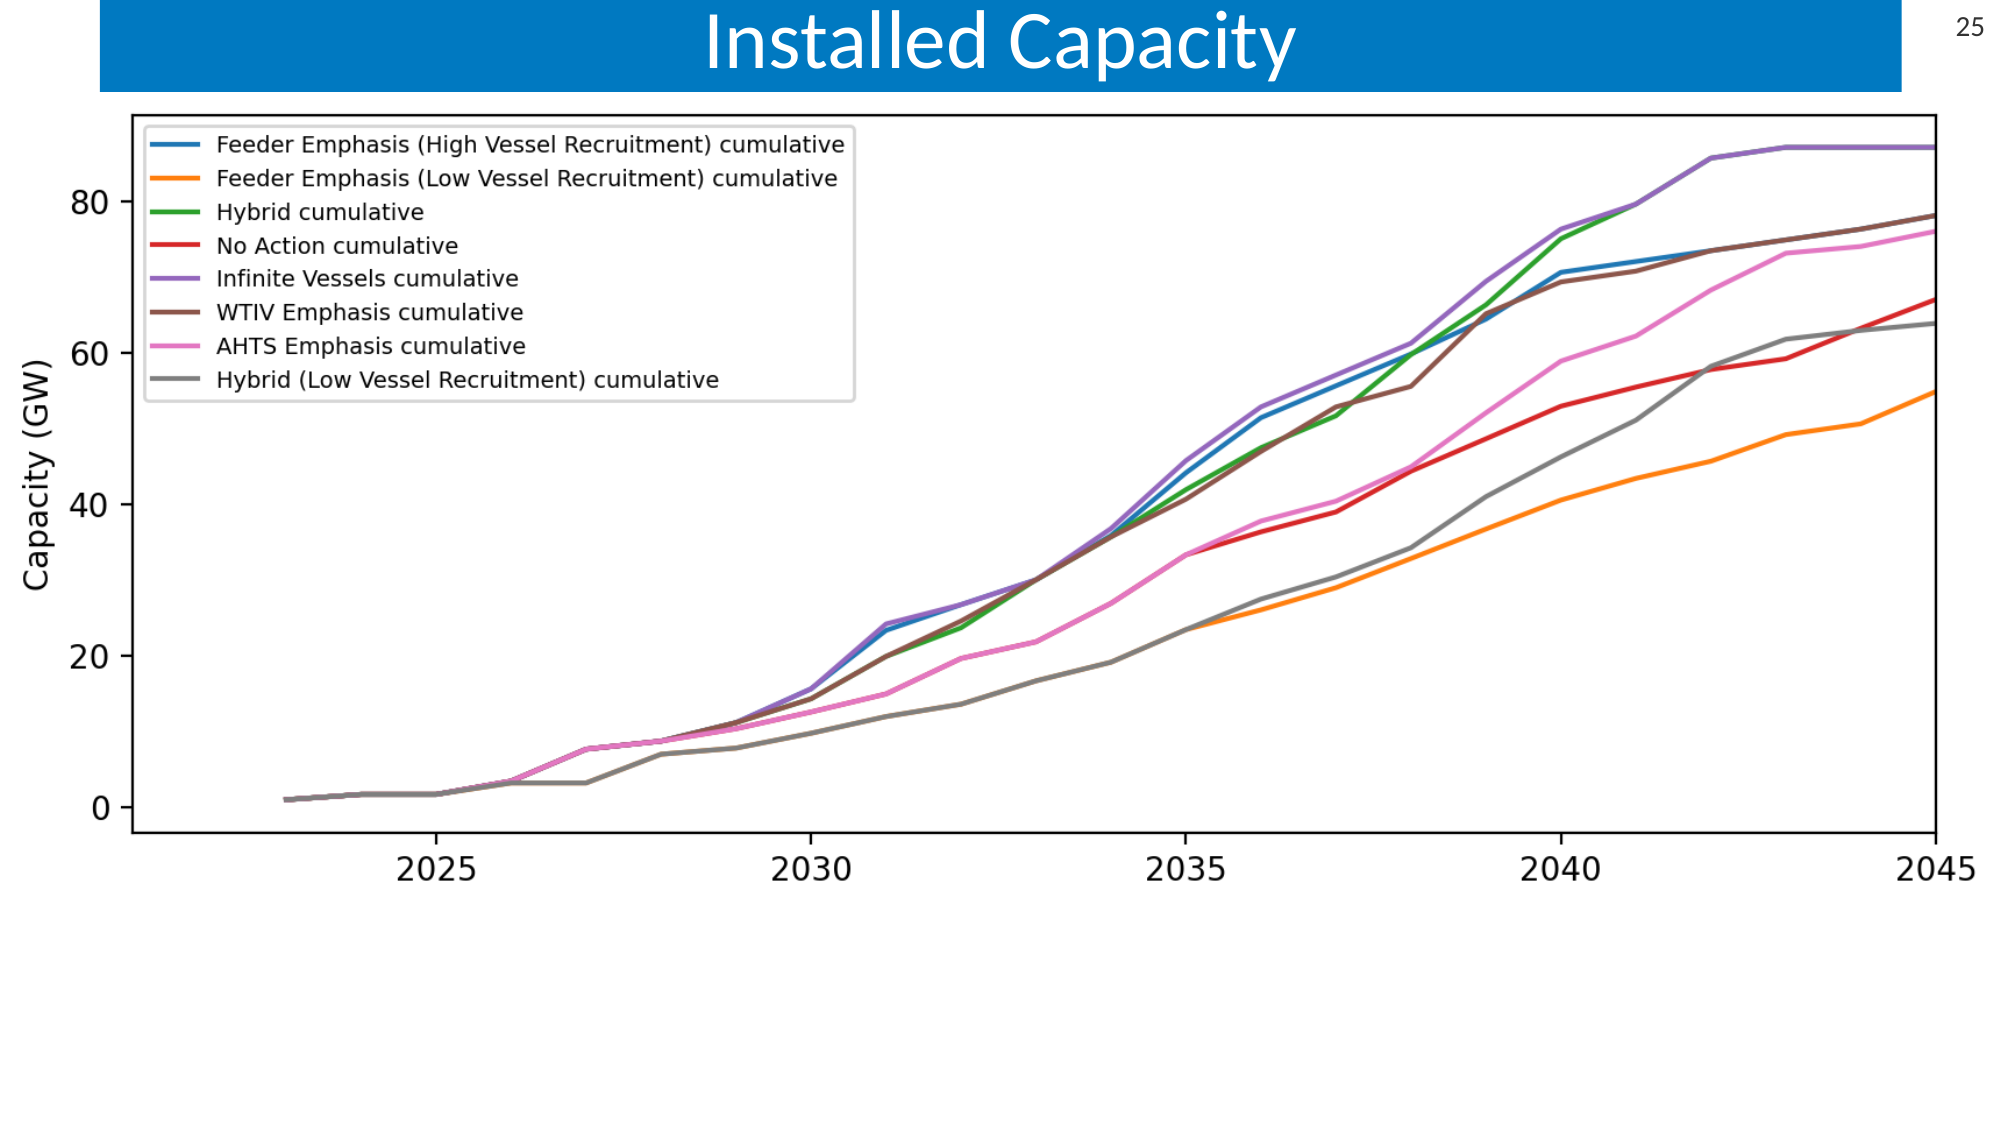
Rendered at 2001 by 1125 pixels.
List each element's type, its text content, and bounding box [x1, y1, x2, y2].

picture [0, 92, 2000, 911]
title Installed Capacity [99, 0, 1902, 92]
